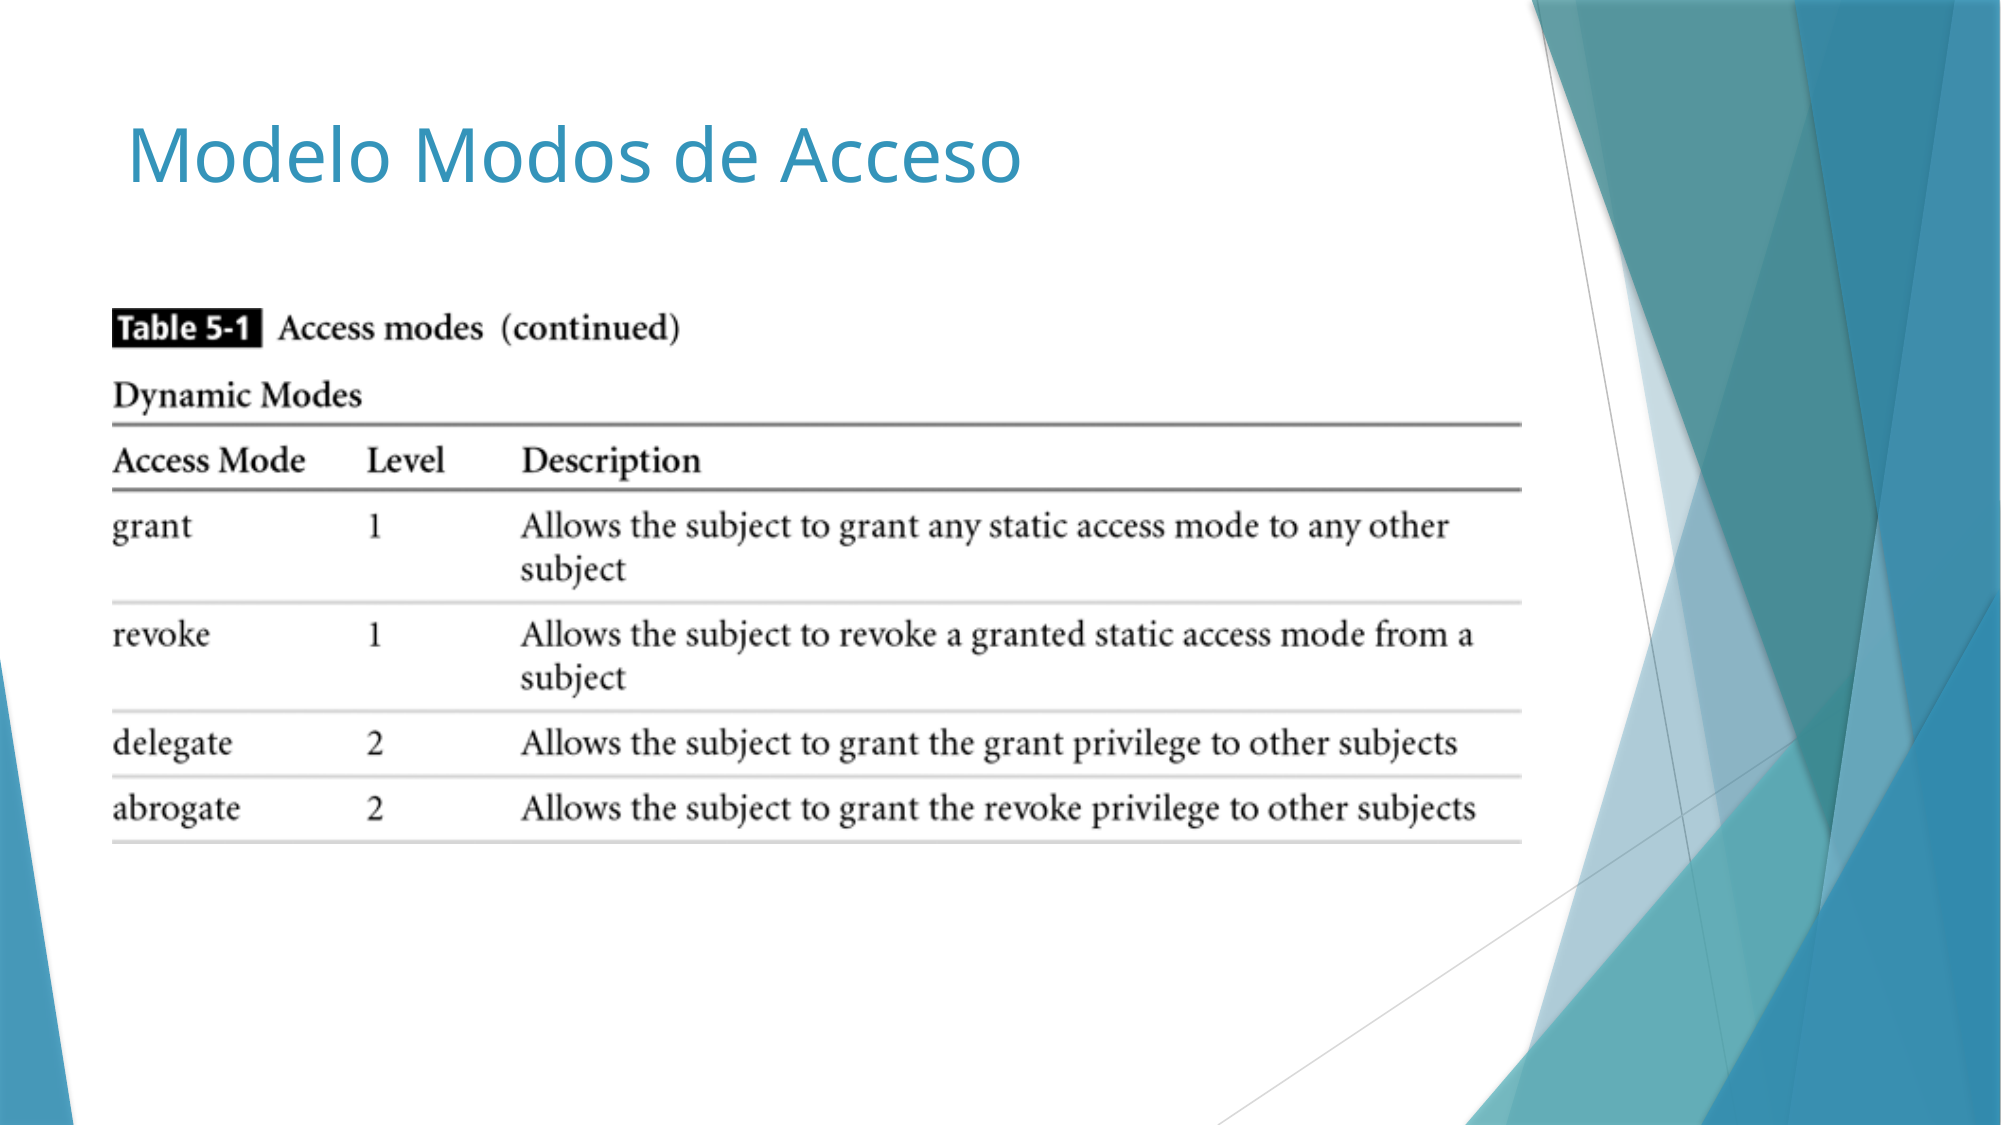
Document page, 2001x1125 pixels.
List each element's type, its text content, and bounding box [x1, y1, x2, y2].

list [111, 308, 1522, 844]
title Modelo Modos de Acceso [111, 99, 1522, 308]
